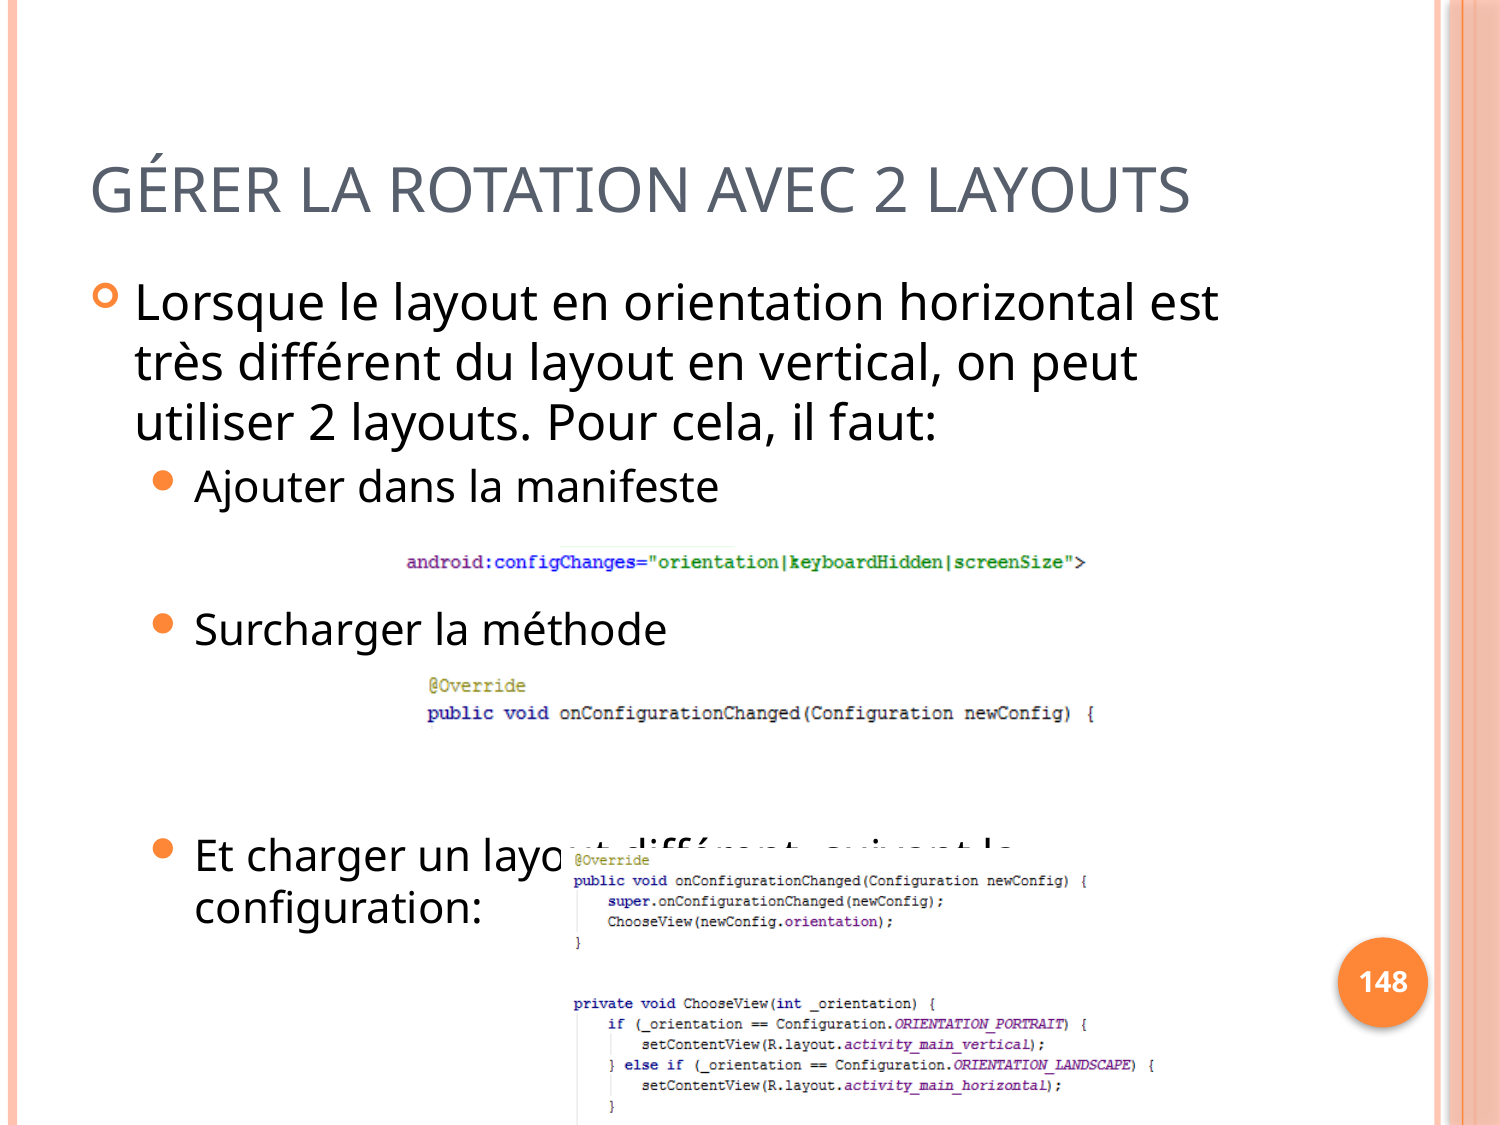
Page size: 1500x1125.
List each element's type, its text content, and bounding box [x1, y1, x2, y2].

picture [421, 668, 1104, 729]
picture [401, 546, 1099, 579]
slide_number 148 [1333, 940, 1434, 1027]
picture [560, 847, 1176, 1125]
list Lorsque le layout en orientation horizontal est très différent du layout en vertical, on peut utiliser 2 layouts. Pour cela, il faut: Ajouter dans la manifeste Surcharger la méthode Et charger un layout différent, suivant la configuration: [75, 262, 1300, 1062]
title Gérer la rotation avec 2 Layouts [75, 45, 1300, 233]
